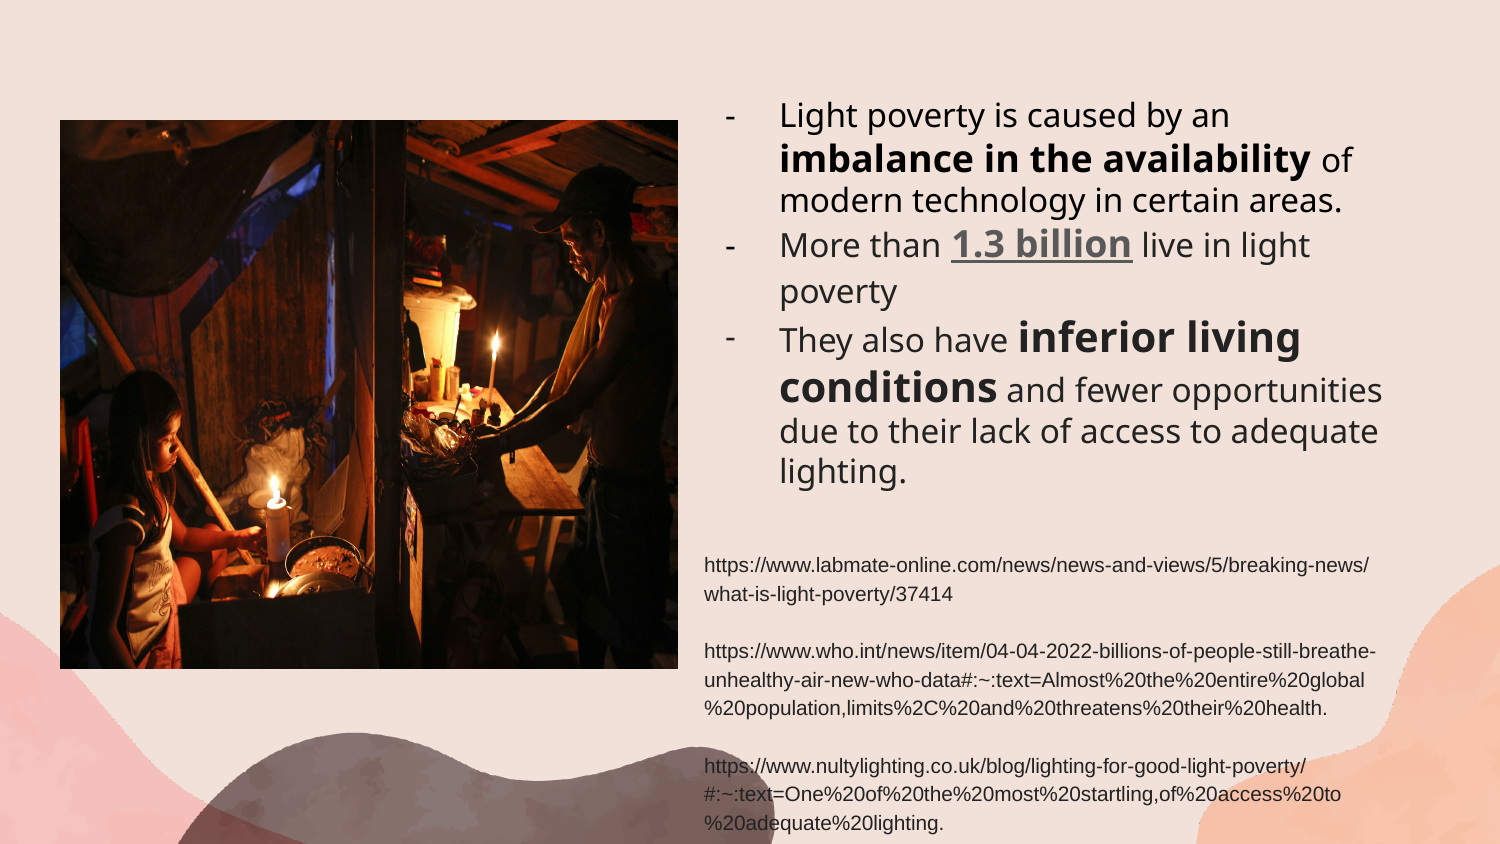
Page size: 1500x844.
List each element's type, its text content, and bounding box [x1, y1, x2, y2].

picture [0, 0, 1500, 844]
text_box Light poverty is caused by an imbalance in the availability of modern technology in certain areas. More than 1.3 billion live in light poverty They also have inferior living conditions and fewer opportunities due to their lack of access to adequate lighting. https://www.labmate-online.com/news/news-and-views/5/breaking-news/what-is-light-poverty/37414 https://www.who.int/news/item/04-04-2022-billions-of-people-still-breathe-unhealthy-air-new-who-data#:~:text=Almost%20the%20entire%20global%20population,limits%2C%20and%20threatens%20their%20health. https://www.nultylighting.co.uk/blog/lighting-for-good-light-poverty/#:~:text=One%20of%20the%20most%20startling,of%20access%20to%20adequate%20lighting. [689, 79, 1409, 844]
